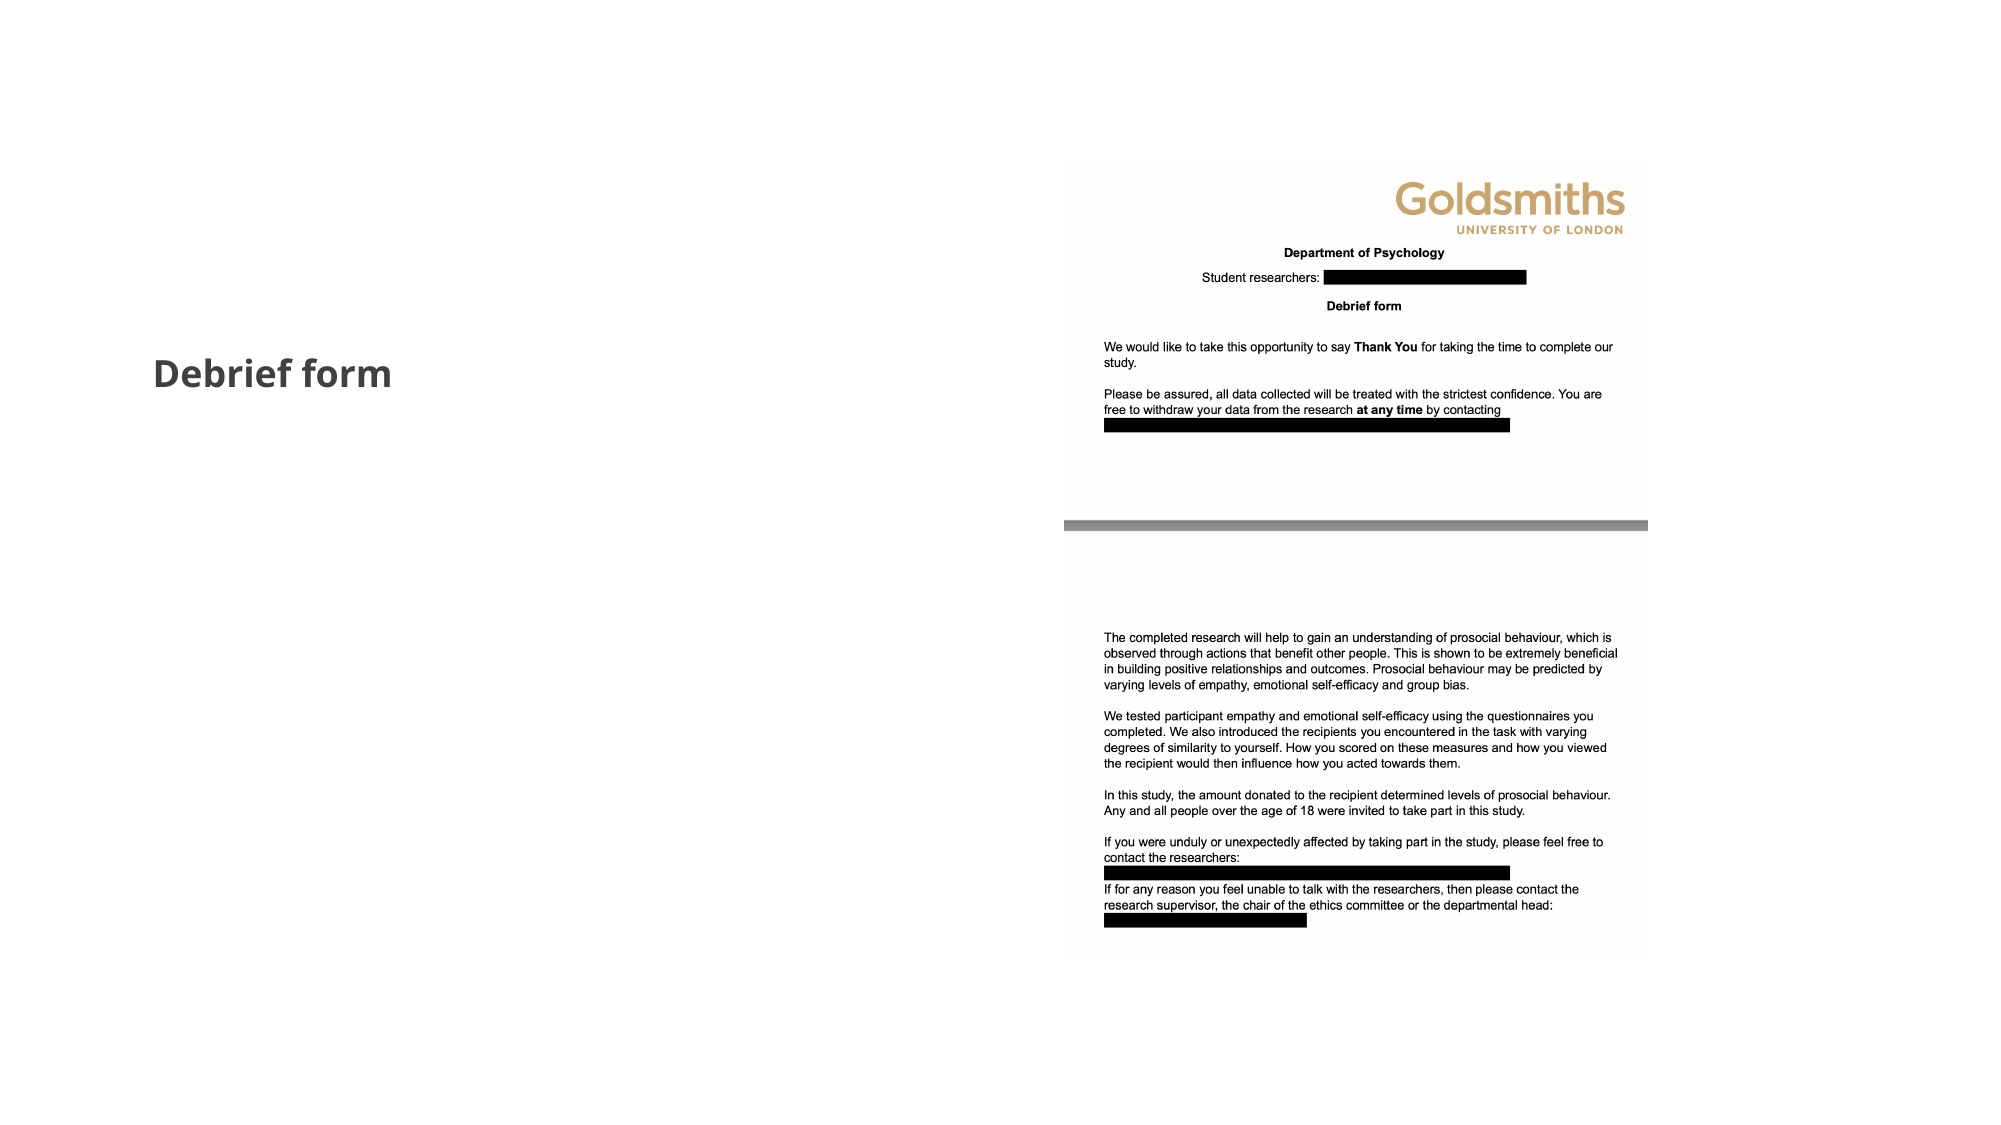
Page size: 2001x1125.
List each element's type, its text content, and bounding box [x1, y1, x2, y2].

list Debrief form [137, 337, 783, 963]
picture [1064, 160, 1648, 959]
